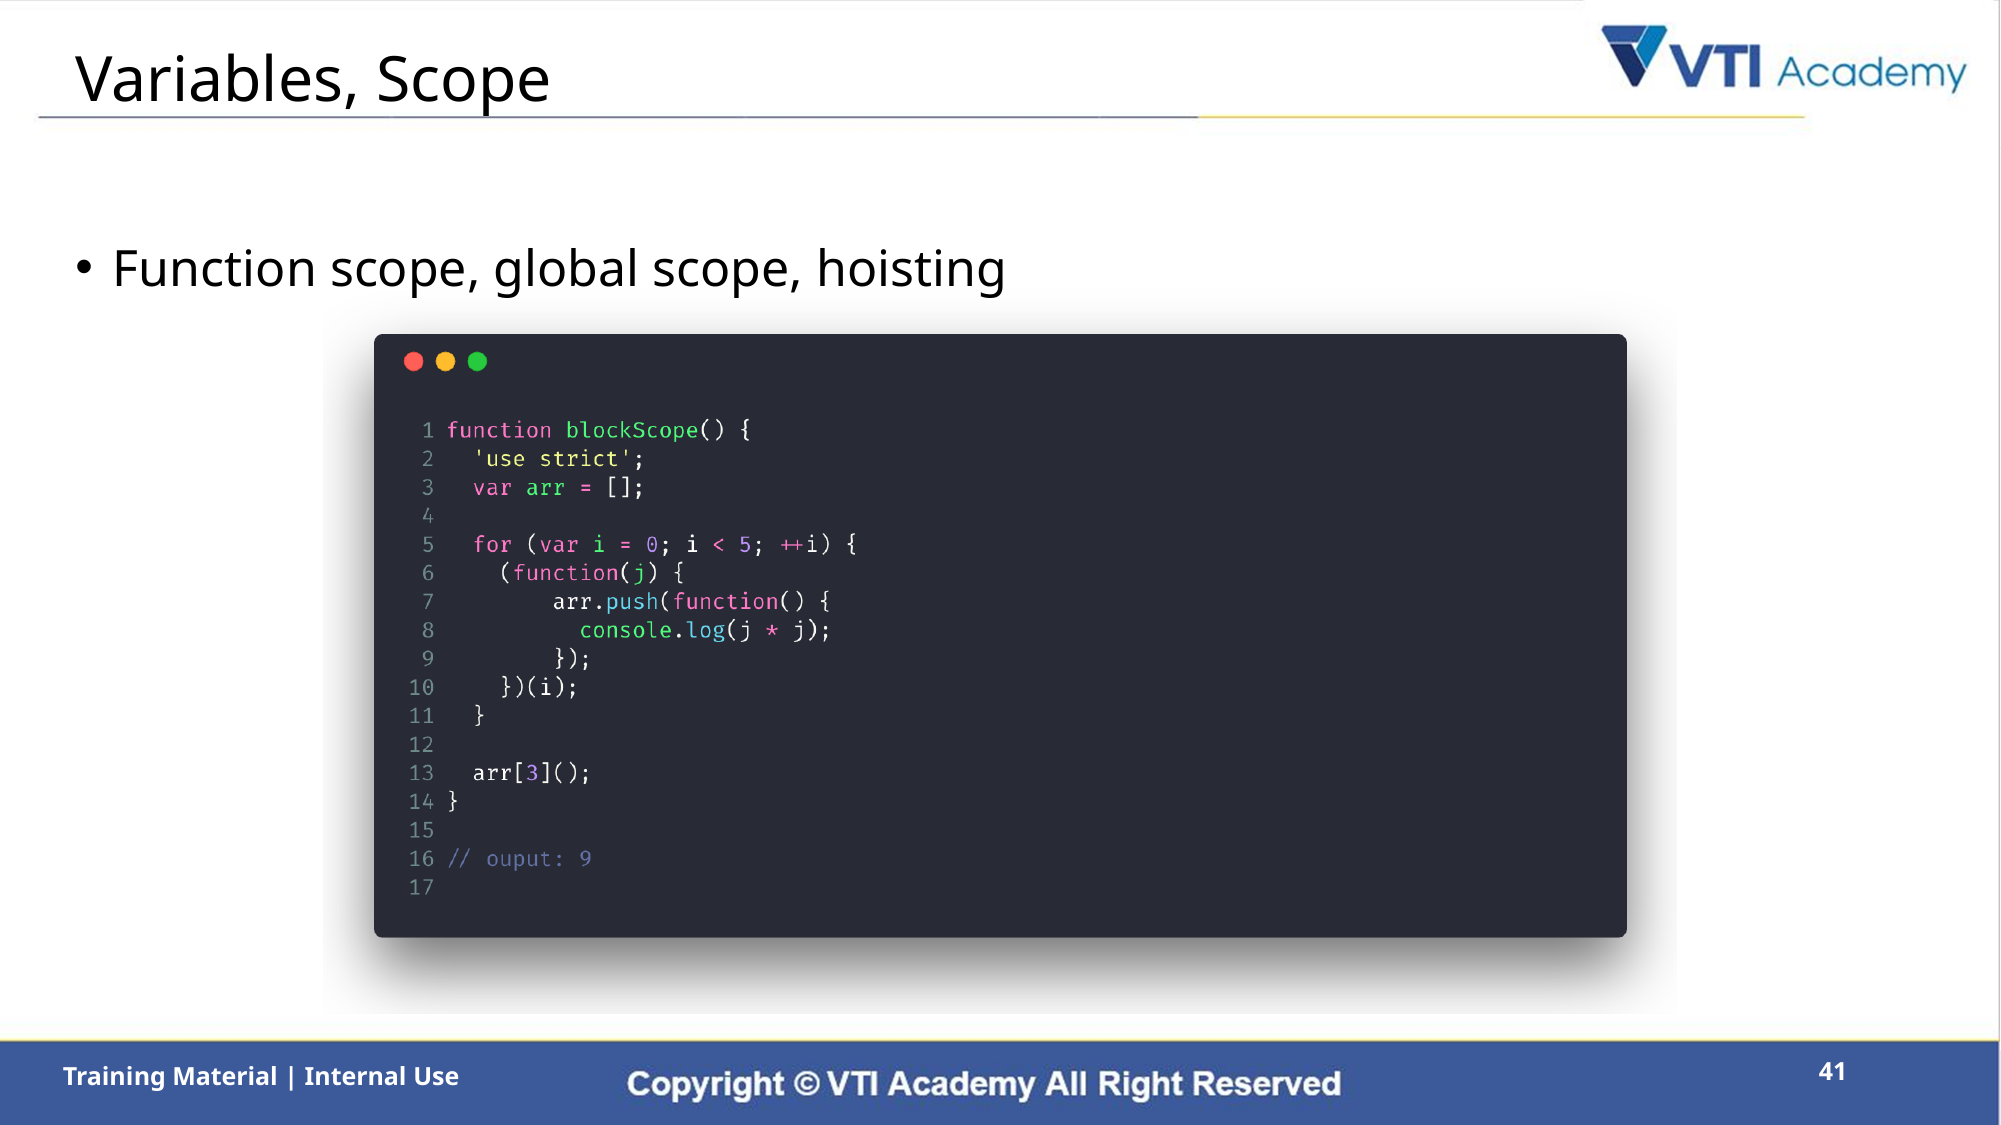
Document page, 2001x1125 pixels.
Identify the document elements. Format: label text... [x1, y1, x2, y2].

title Variables, Scope [60, 23, 1401, 123]
slide_number 41 [1412, 1042, 1863, 1103]
picture [0, 0, 2001, 1125]
list Function scope, global scope, hoisting [60, 198, 1863, 1043]
footer Training Material | Internal Use [0, 1045, 523, 1106]
